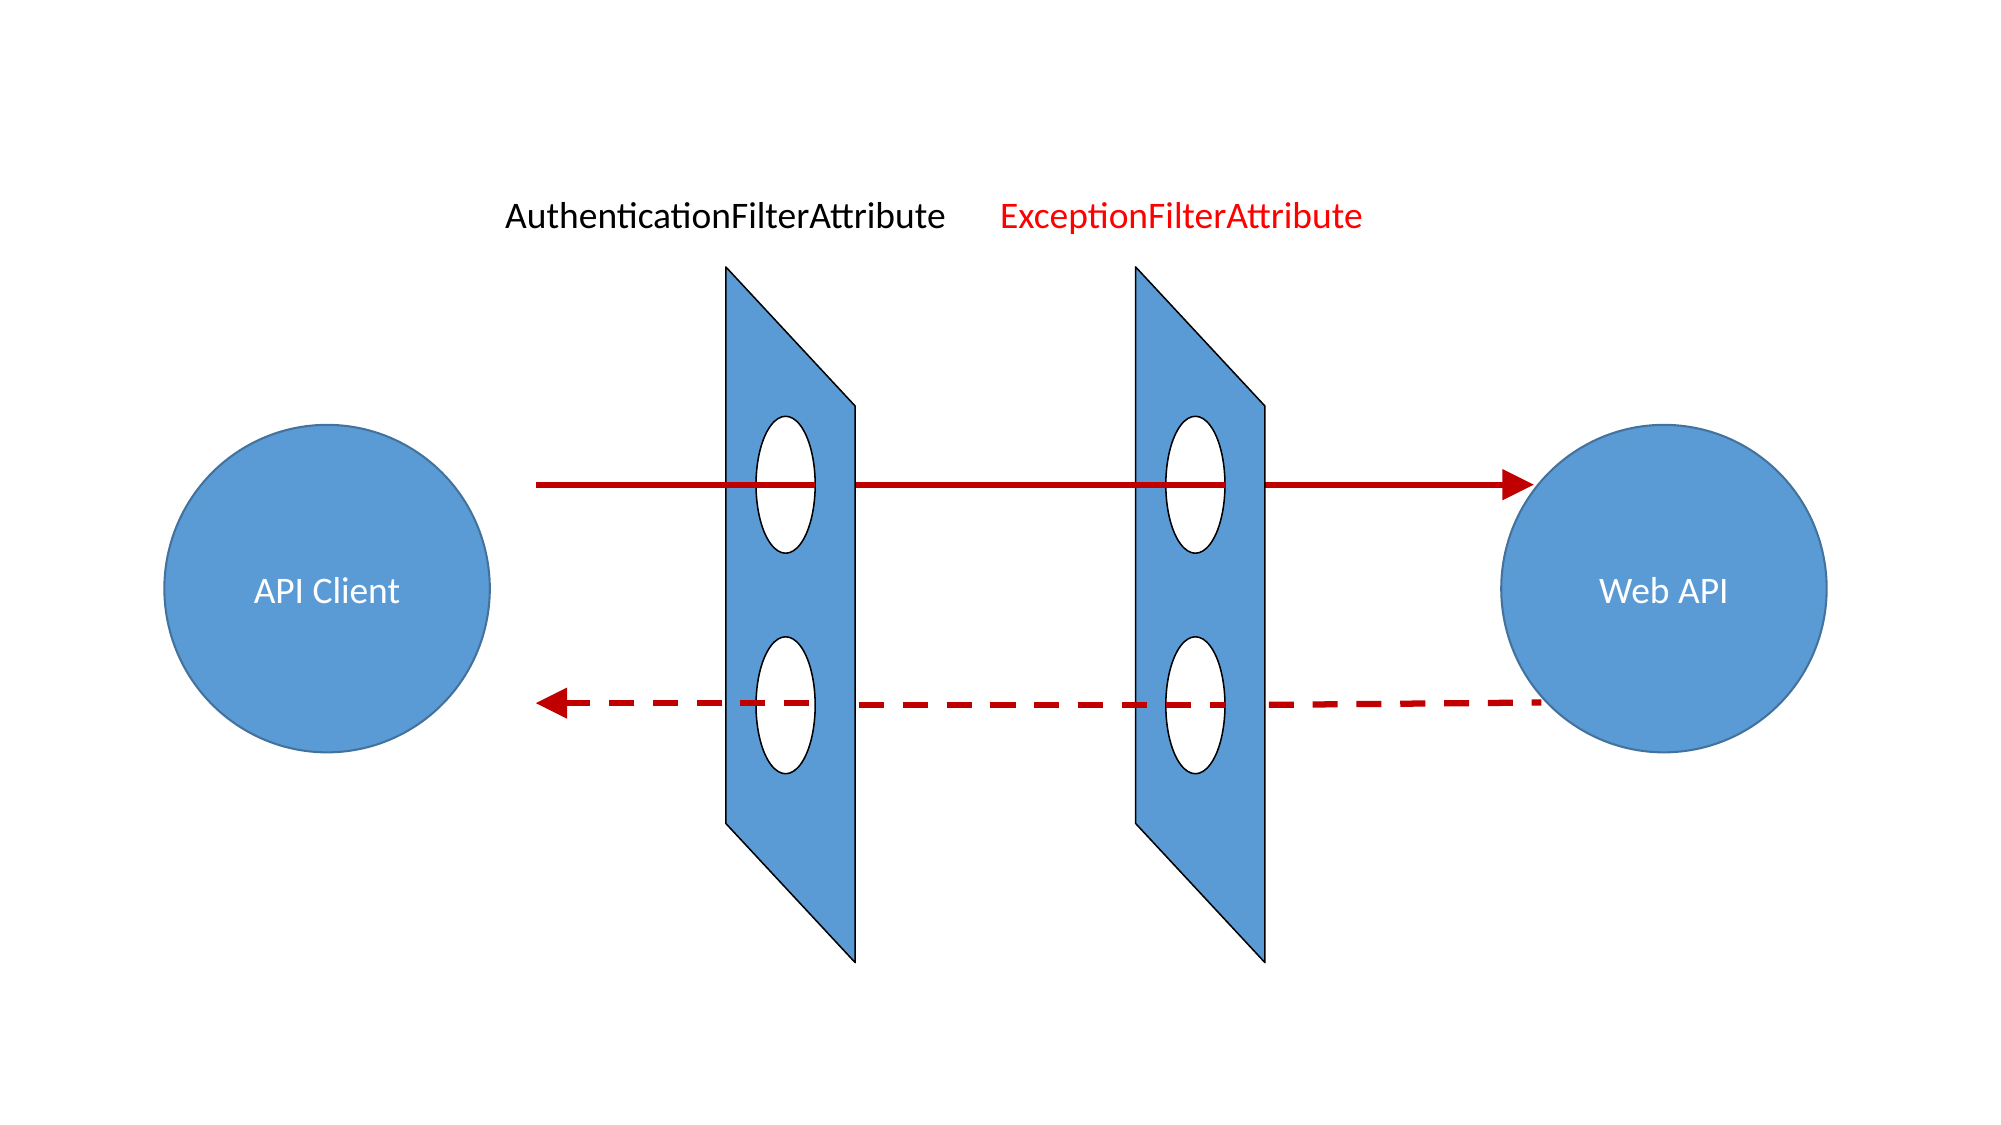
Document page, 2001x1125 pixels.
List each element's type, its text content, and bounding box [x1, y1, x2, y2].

text_box ExceptionFilterAttribute [985, 183, 1379, 244]
text_box Web API [1500, 423, 1828, 754]
text_box AuthenticationFilterAttribute [490, 183, 962, 244]
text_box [1135, 266, 1265, 963]
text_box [725, 266, 856, 963]
text_box API Client [163, 423, 491, 754]
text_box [1265, 702, 1542, 706]
